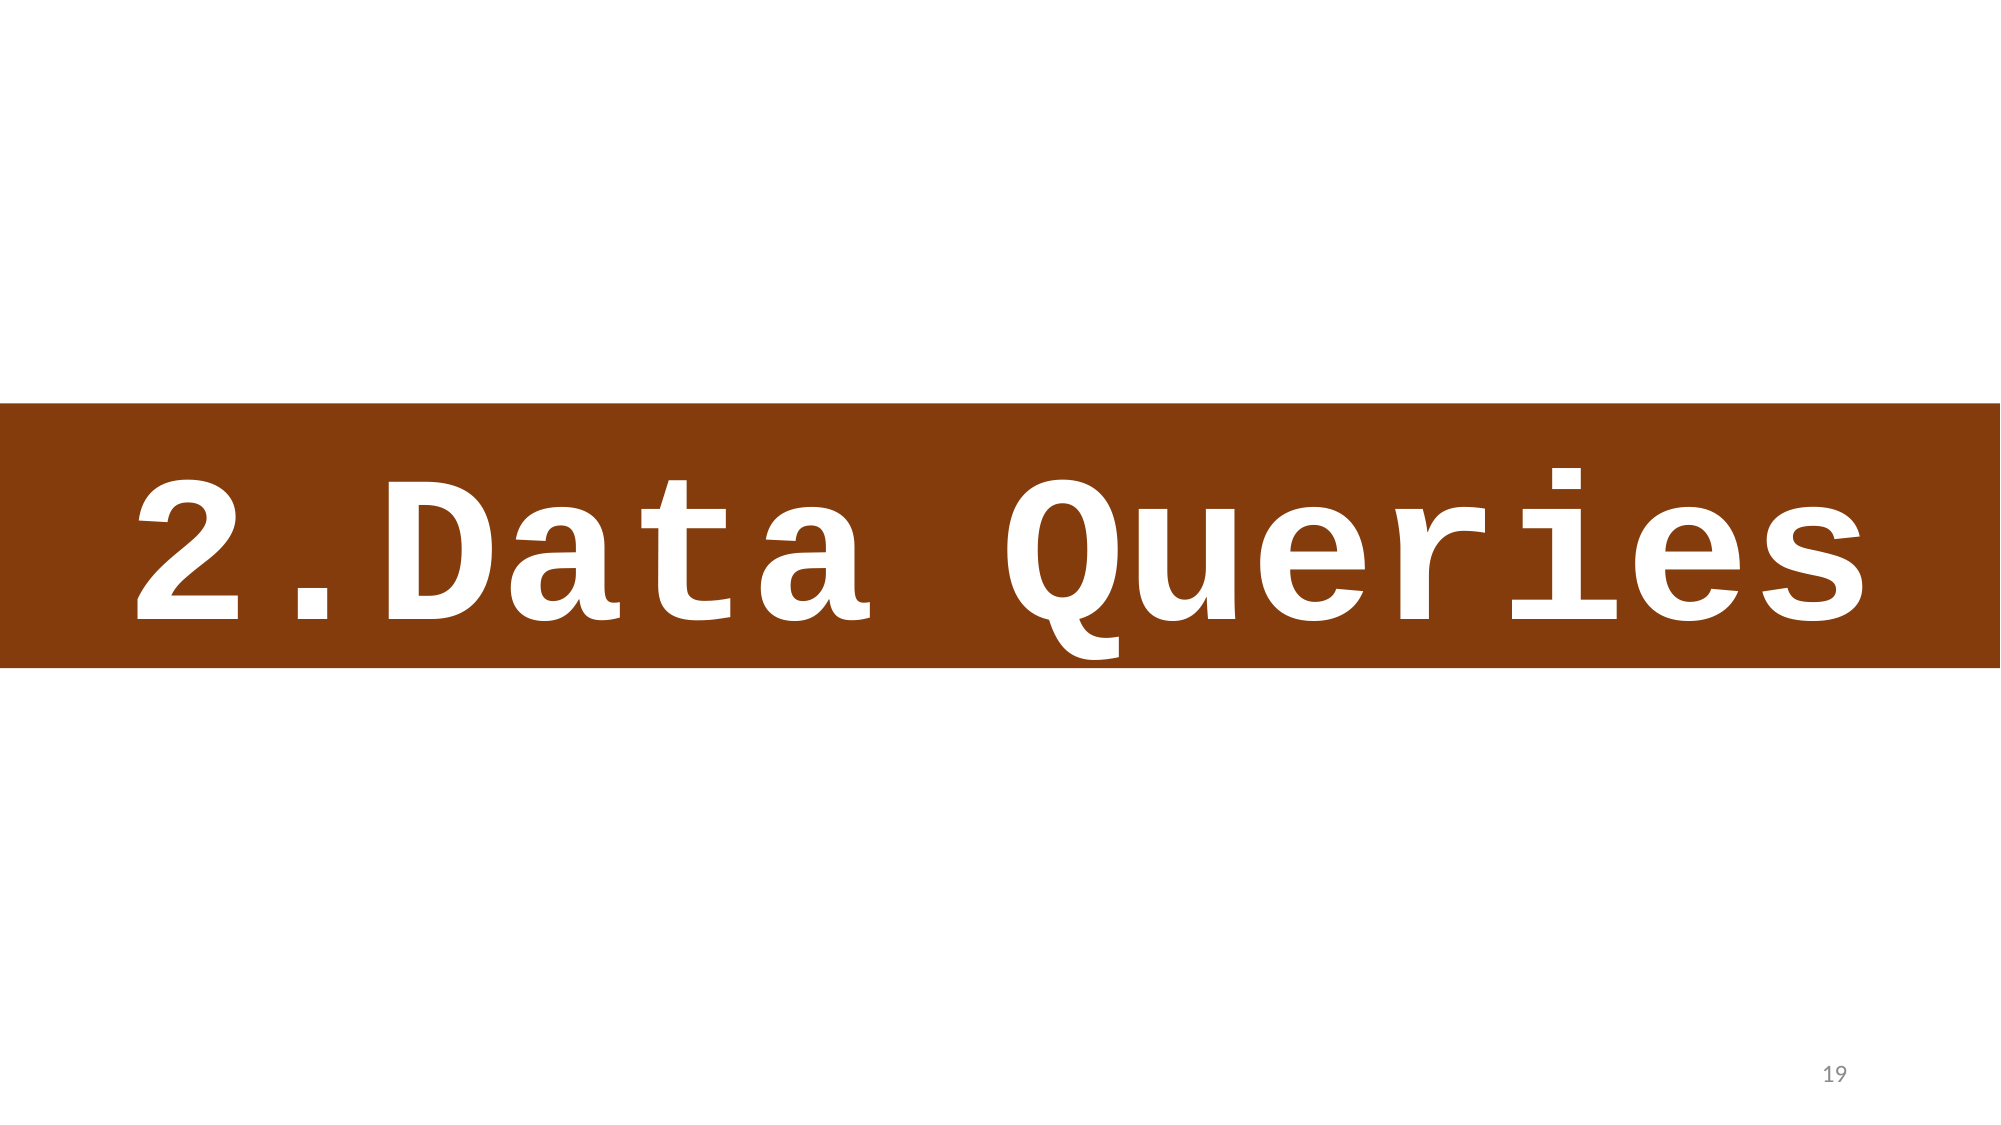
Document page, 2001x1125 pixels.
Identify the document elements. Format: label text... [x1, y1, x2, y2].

slide_number 19 [1412, 1042, 1863, 1103]
text_box 2.Data Queries [0, 403, 2000, 669]
